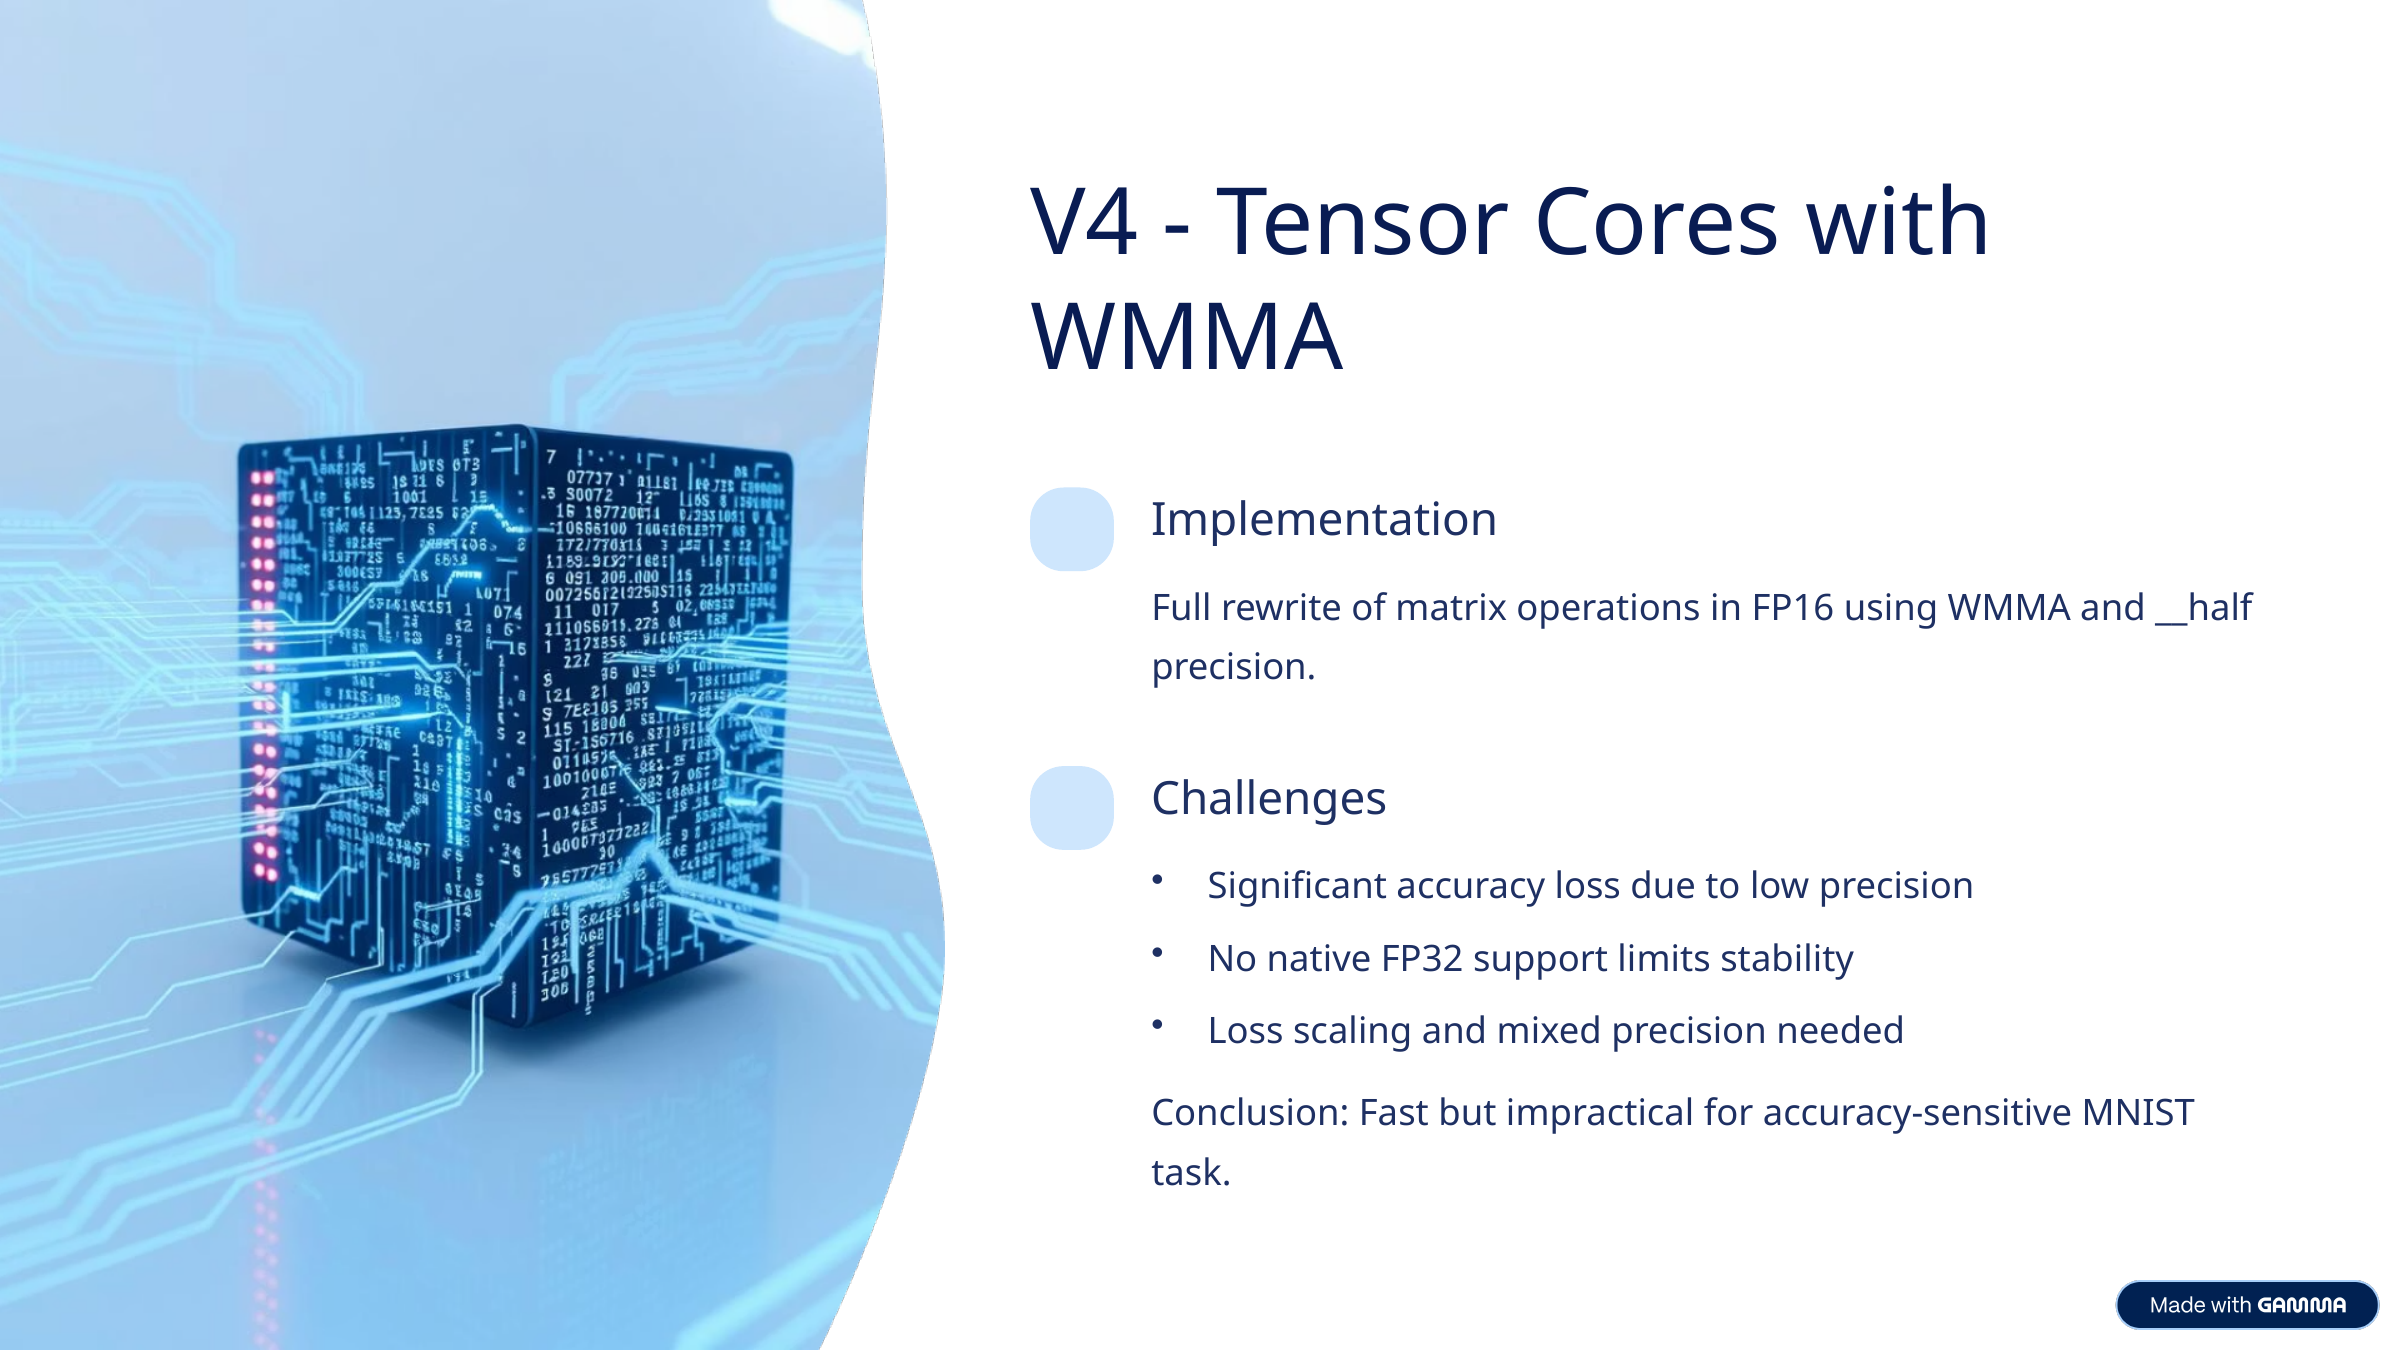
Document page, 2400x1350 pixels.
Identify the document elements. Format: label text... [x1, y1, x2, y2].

text_box Significant accuracy loss due to low precision [1151, 846, 2270, 907]
text_box [1030, 487, 1114, 572]
text_box Conclusion: Fast but impractical for accuracy-sensitive MNIST task. [1151, 1073, 2270, 1193]
text_box Implementation [1151, 487, 1617, 546]
picture [0, 0, 945, 1350]
text_box Full rewrite of matrix operations in FP16 using WMMA and __half precision. [1151, 567, 2270, 687]
text_box No native FP32 support limits stability [1151, 919, 2270, 979]
picture [2106, 1271, 2389, 1339]
text_box Challenges [1151, 766, 1617, 825]
text_box V4 - Tensor Cores with WMMA [1030, 157, 2270, 390]
text_box Loss scaling and mixed precision needed [1151, 991, 2270, 1052]
text_box [1030, 766, 1114, 850]
